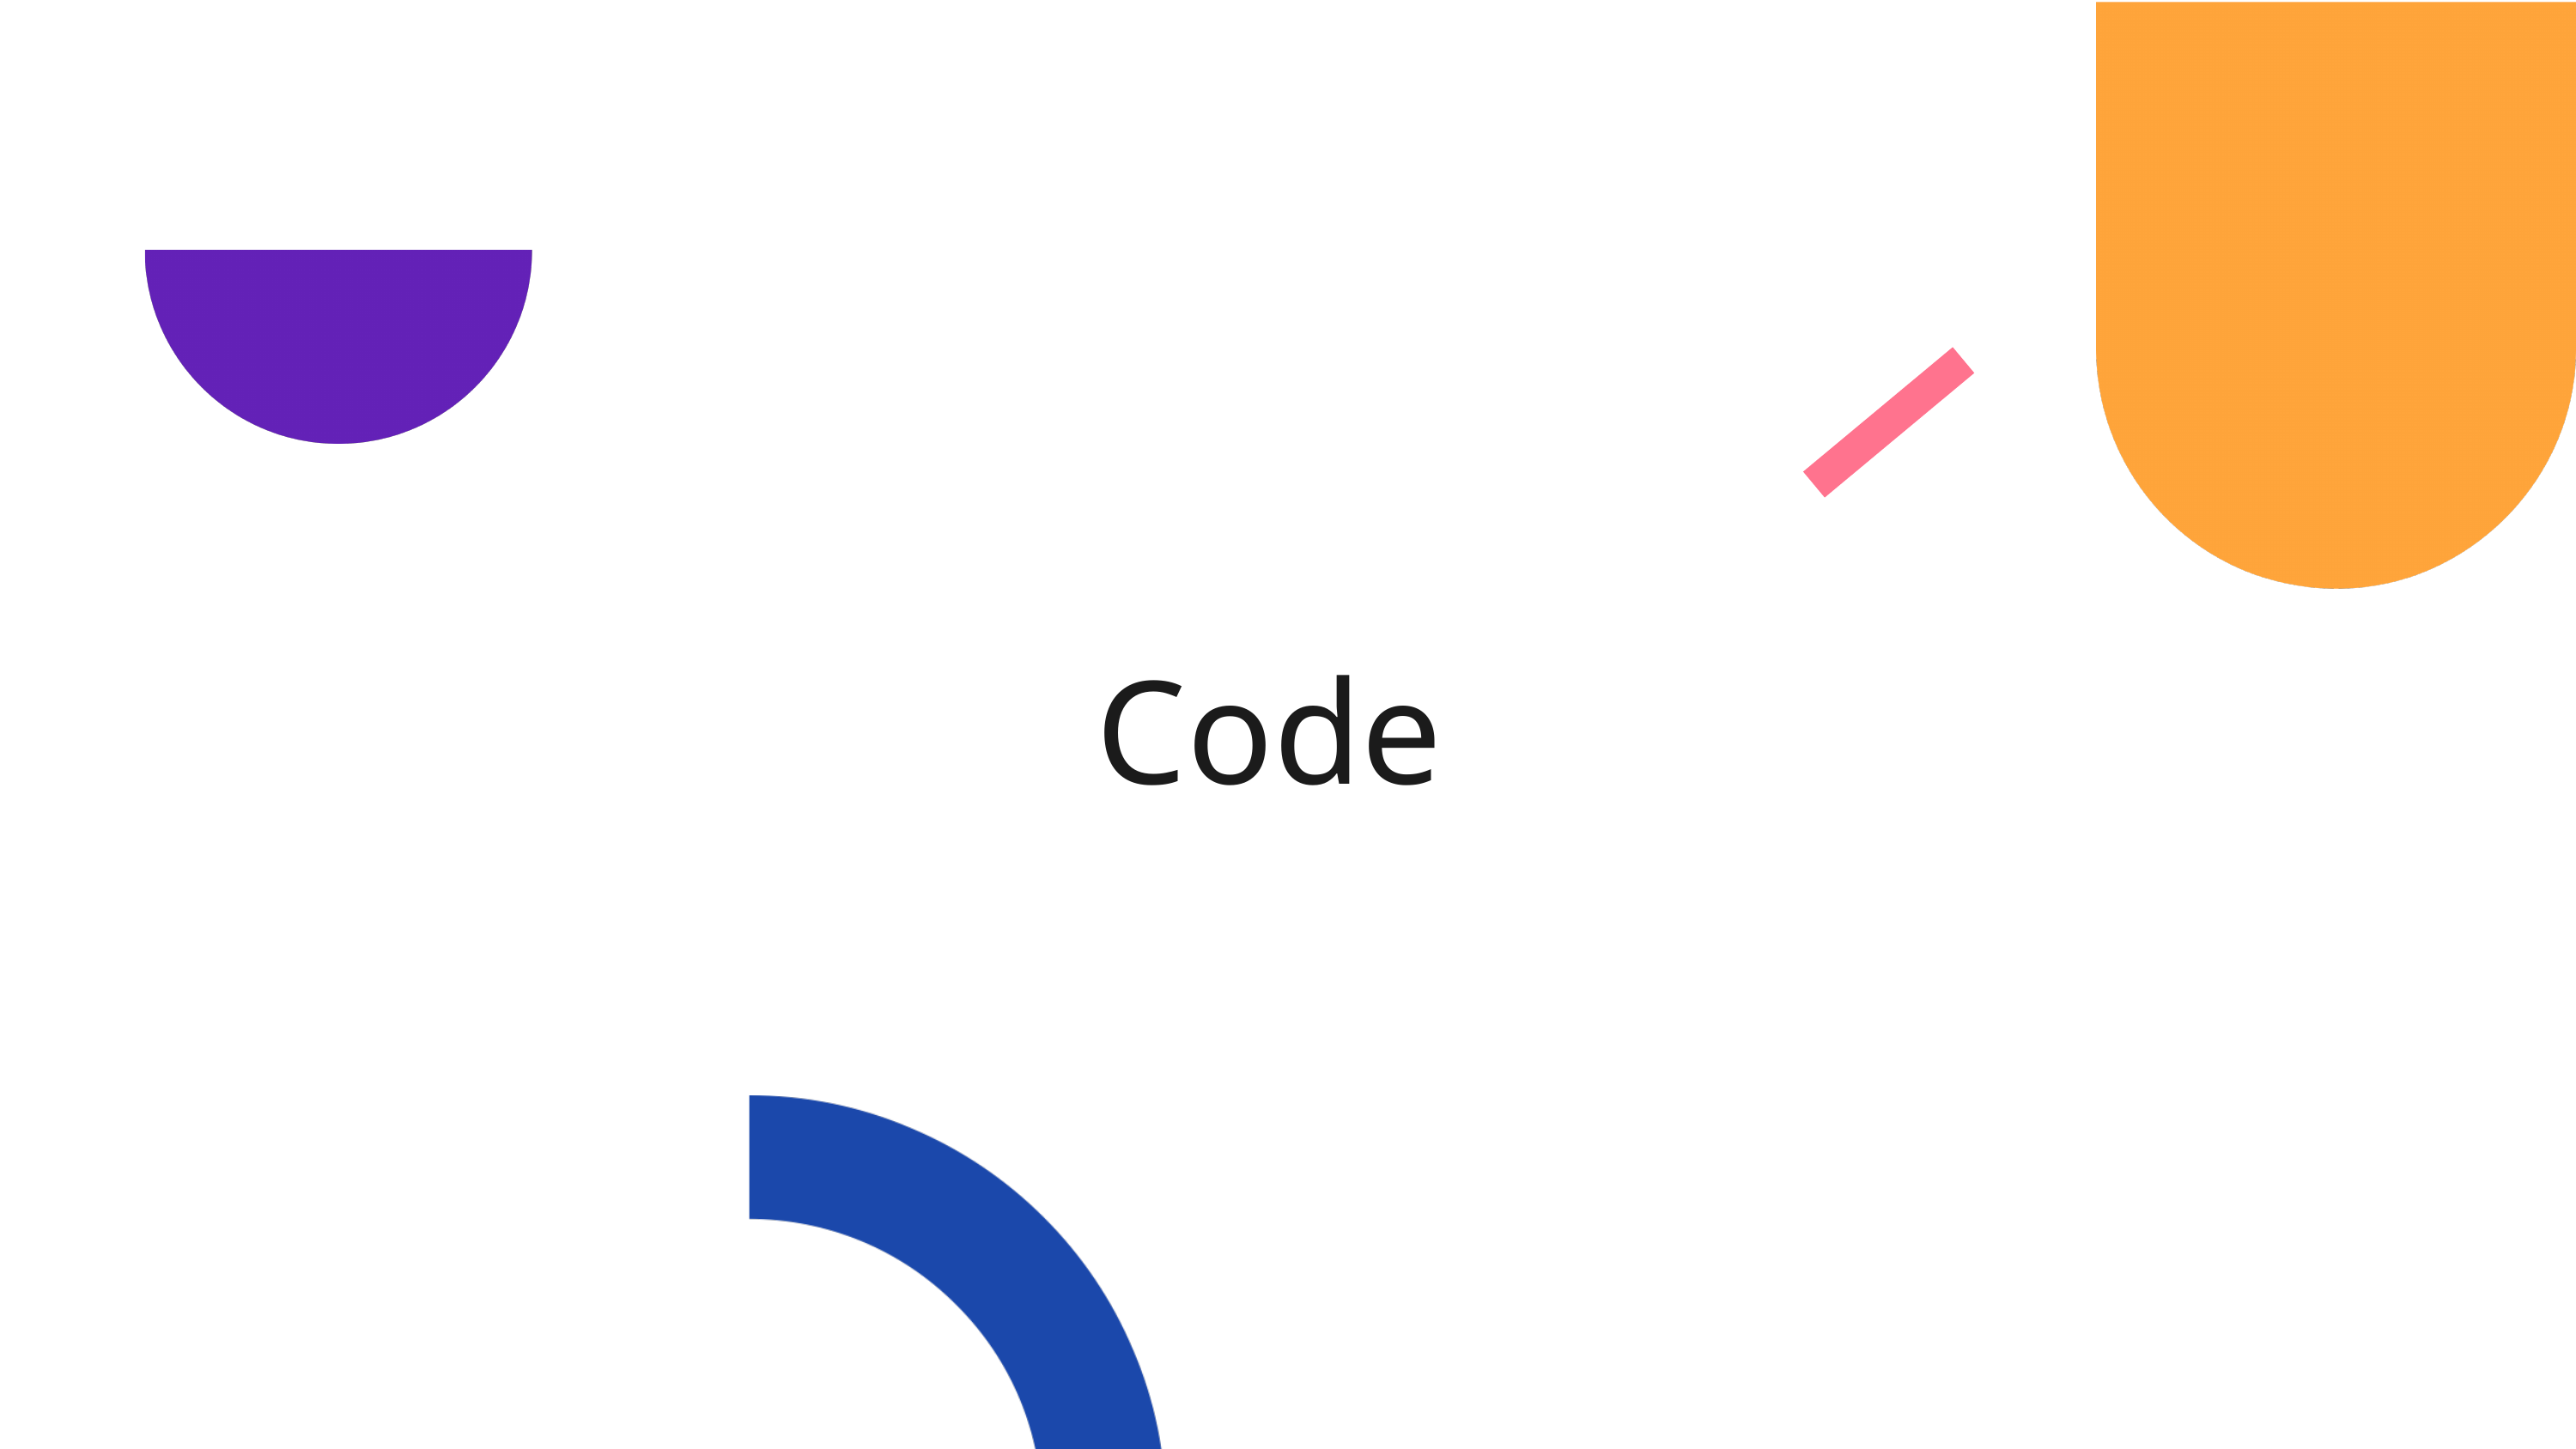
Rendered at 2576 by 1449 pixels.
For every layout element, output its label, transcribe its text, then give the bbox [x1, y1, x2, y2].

text_box [144, 250, 532, 444]
text_box [2096, 2, 2576, 589]
text_box Code [455, 627, 2121, 813]
text_box [749, 1095, 1166, 1449]
text_box [1802, 347, 1975, 498]
